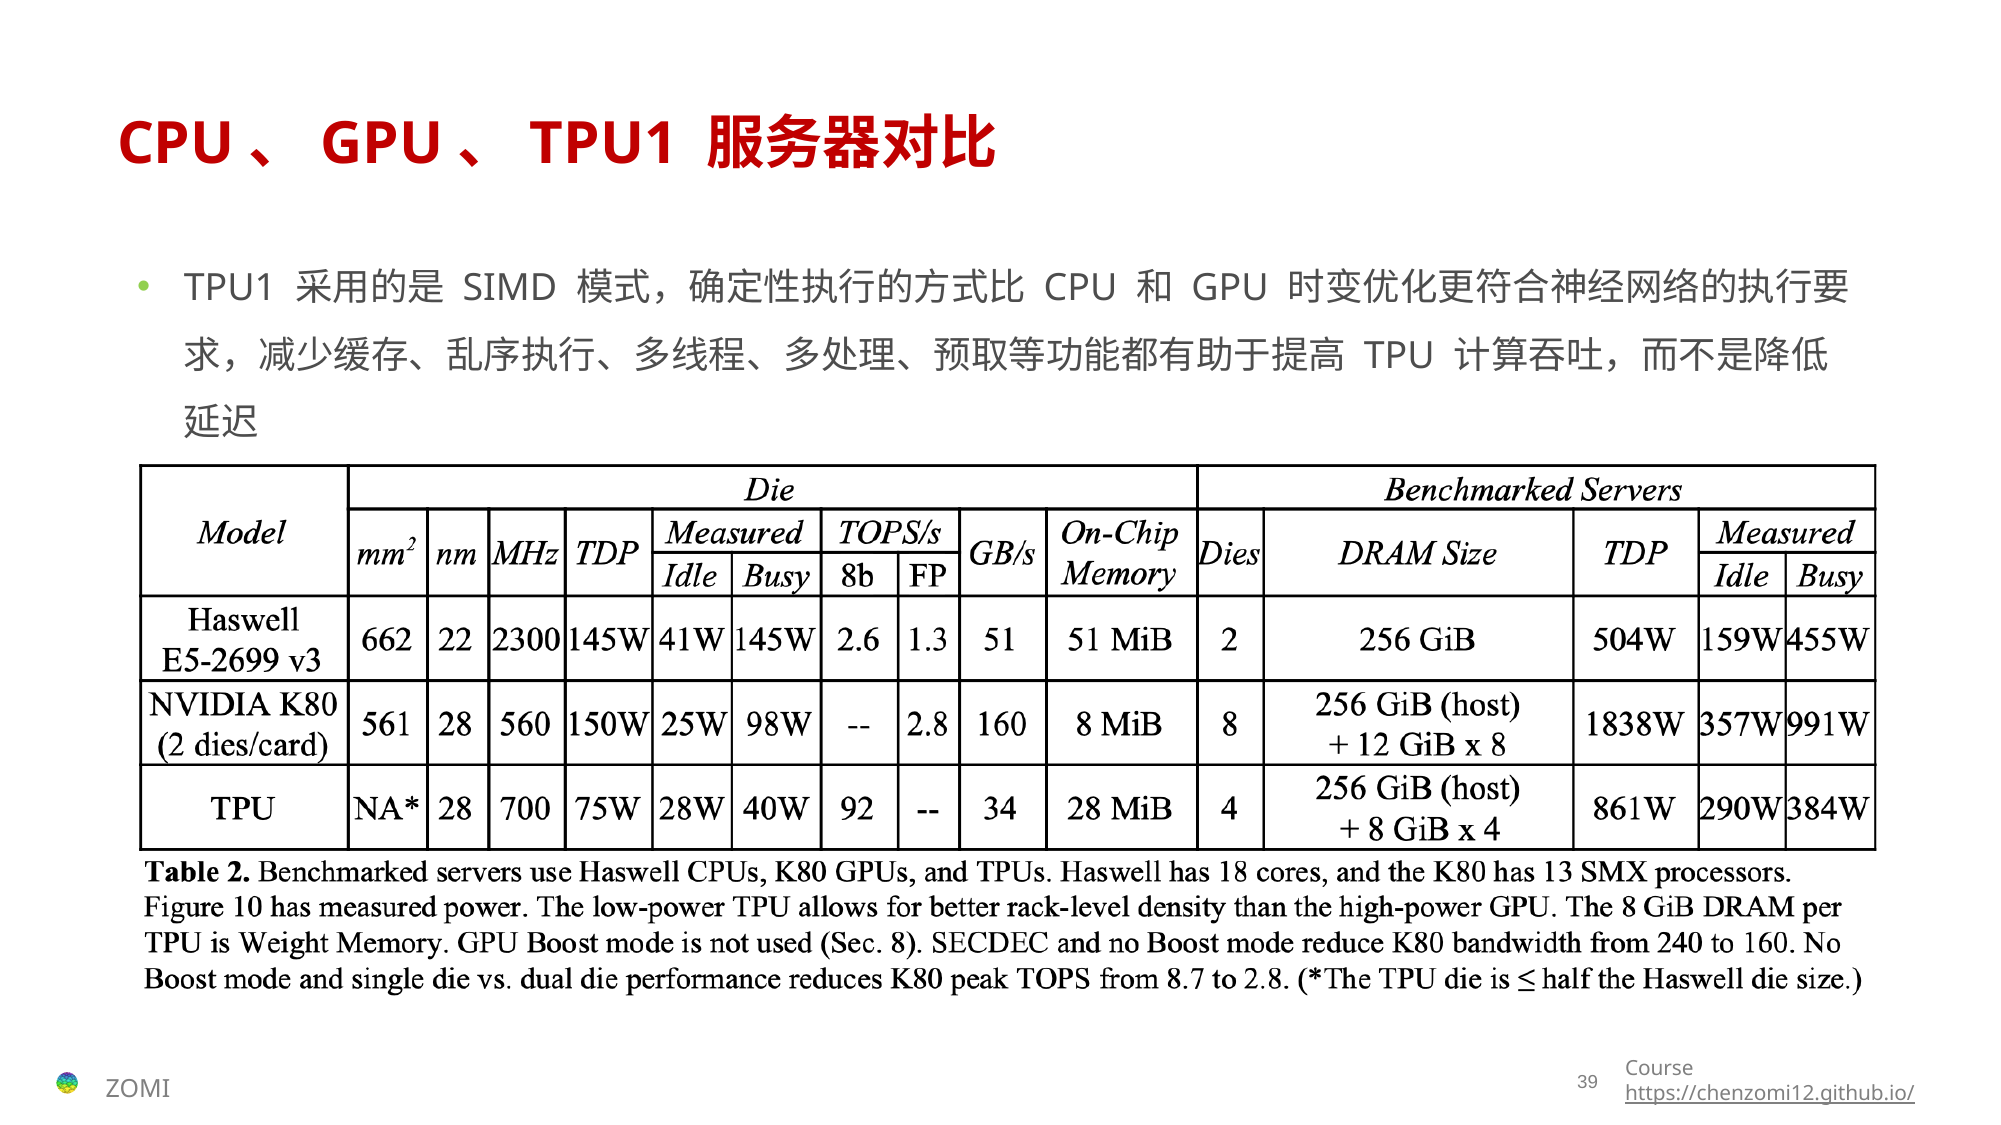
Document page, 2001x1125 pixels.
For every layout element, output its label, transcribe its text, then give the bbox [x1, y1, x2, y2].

picture [57, 1073, 77, 1093]
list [102, 424, 1901, 1013]
title CPU、GPU、TPU1 服务器对比 [102, 91, 1901, 189]
text_box TPU1 采用的是 SIMD 模式，确定性执行的方式比 CPU 和 GPU 时变优化更符合神经网络的执行要求，减少缓存、乱序执行、多线程、多处理、预取等功能都有助于提高 TPU 计算吞吐，而不是降低延迟 [122, 233, 1881, 424]
